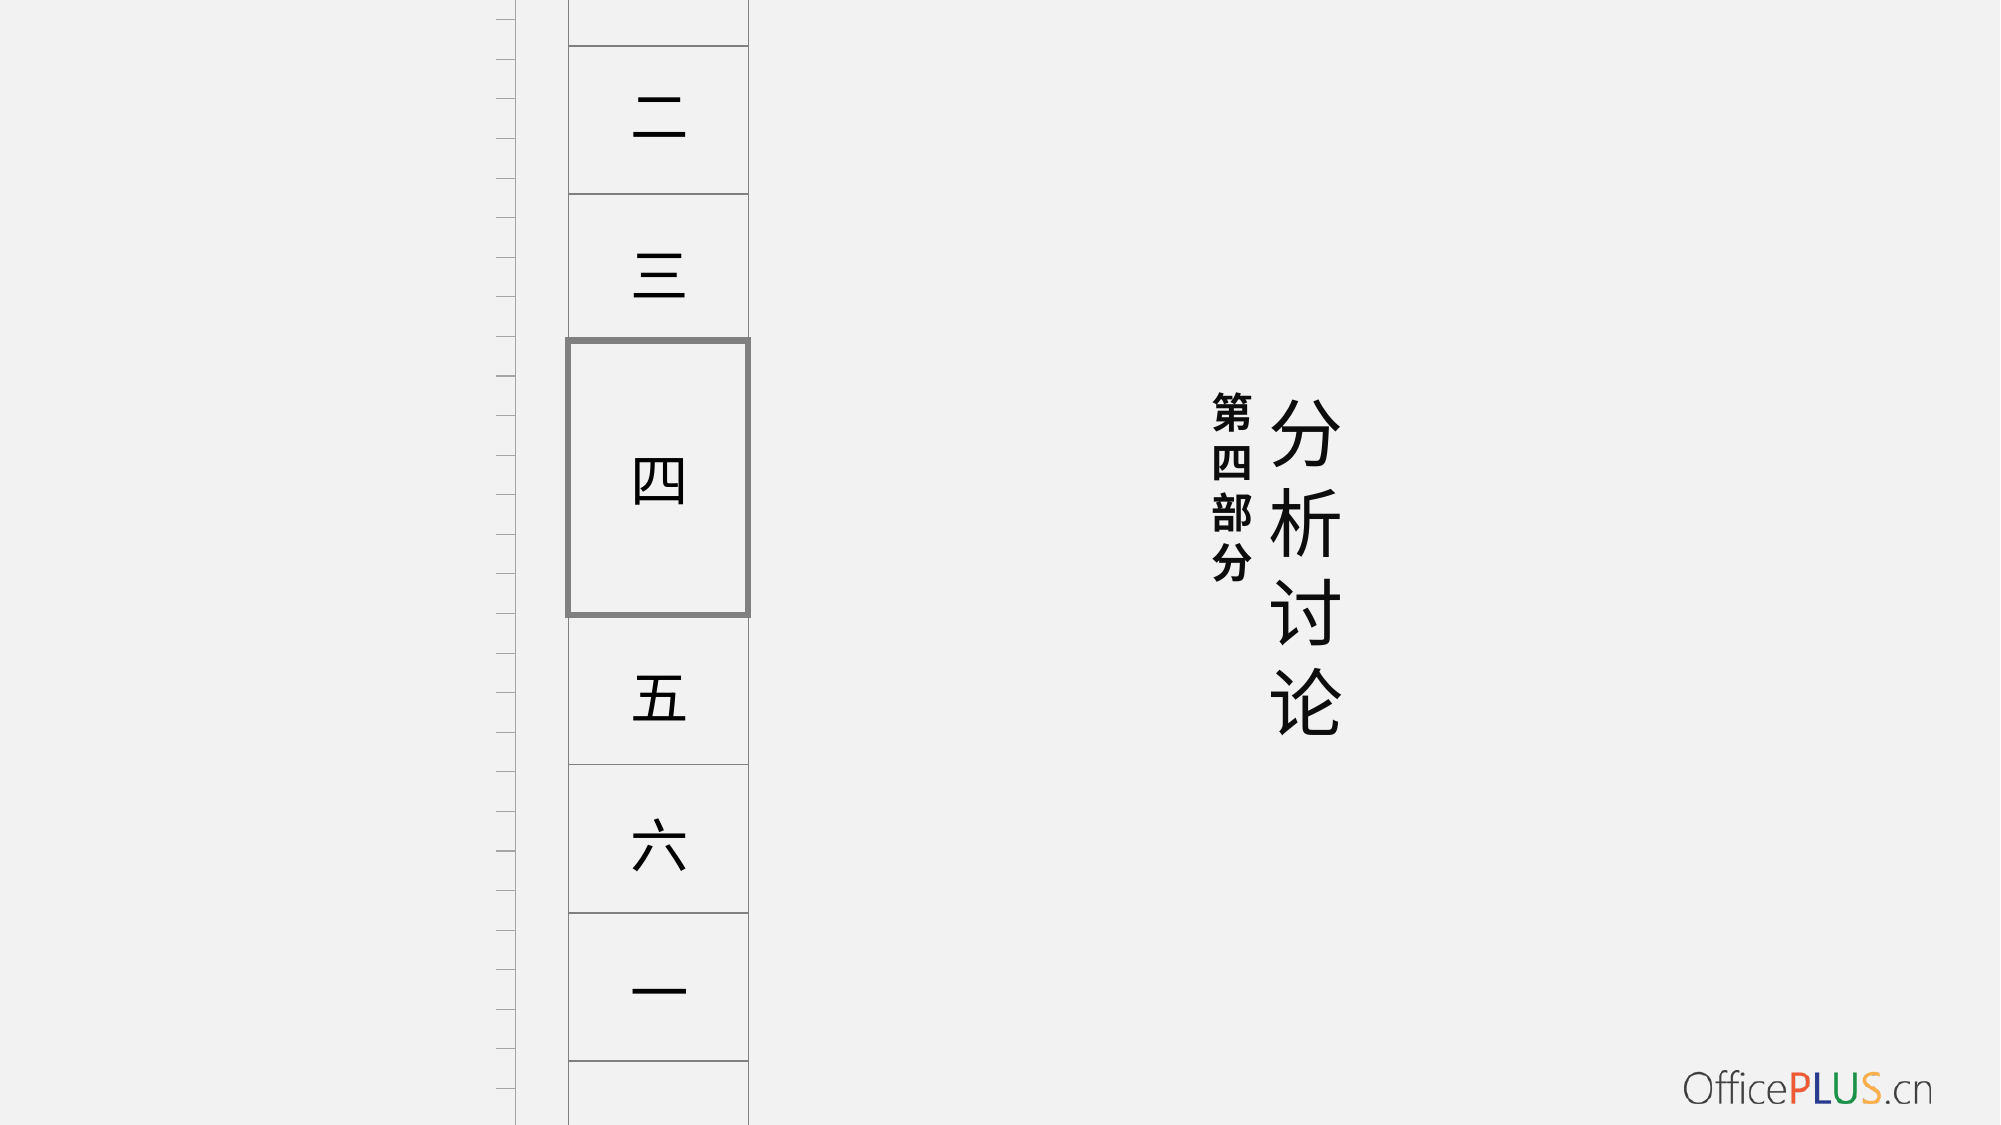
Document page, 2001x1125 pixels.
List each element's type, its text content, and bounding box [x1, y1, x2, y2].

text_box 六 [615, 802, 704, 887]
text_box 五 [615, 653, 704, 739]
text_box 一 [615, 949, 704, 1034]
text_box 二 [615, 73, 704, 158]
text_box 四 [615, 437, 704, 522]
text_box 分析讨论 [1253, 379, 1385, 754]
text_box 三 [615, 231, 704, 317]
picture [1684, 1070, 1931, 1104]
text_box 第四部分 [1197, 379, 1273, 594]
